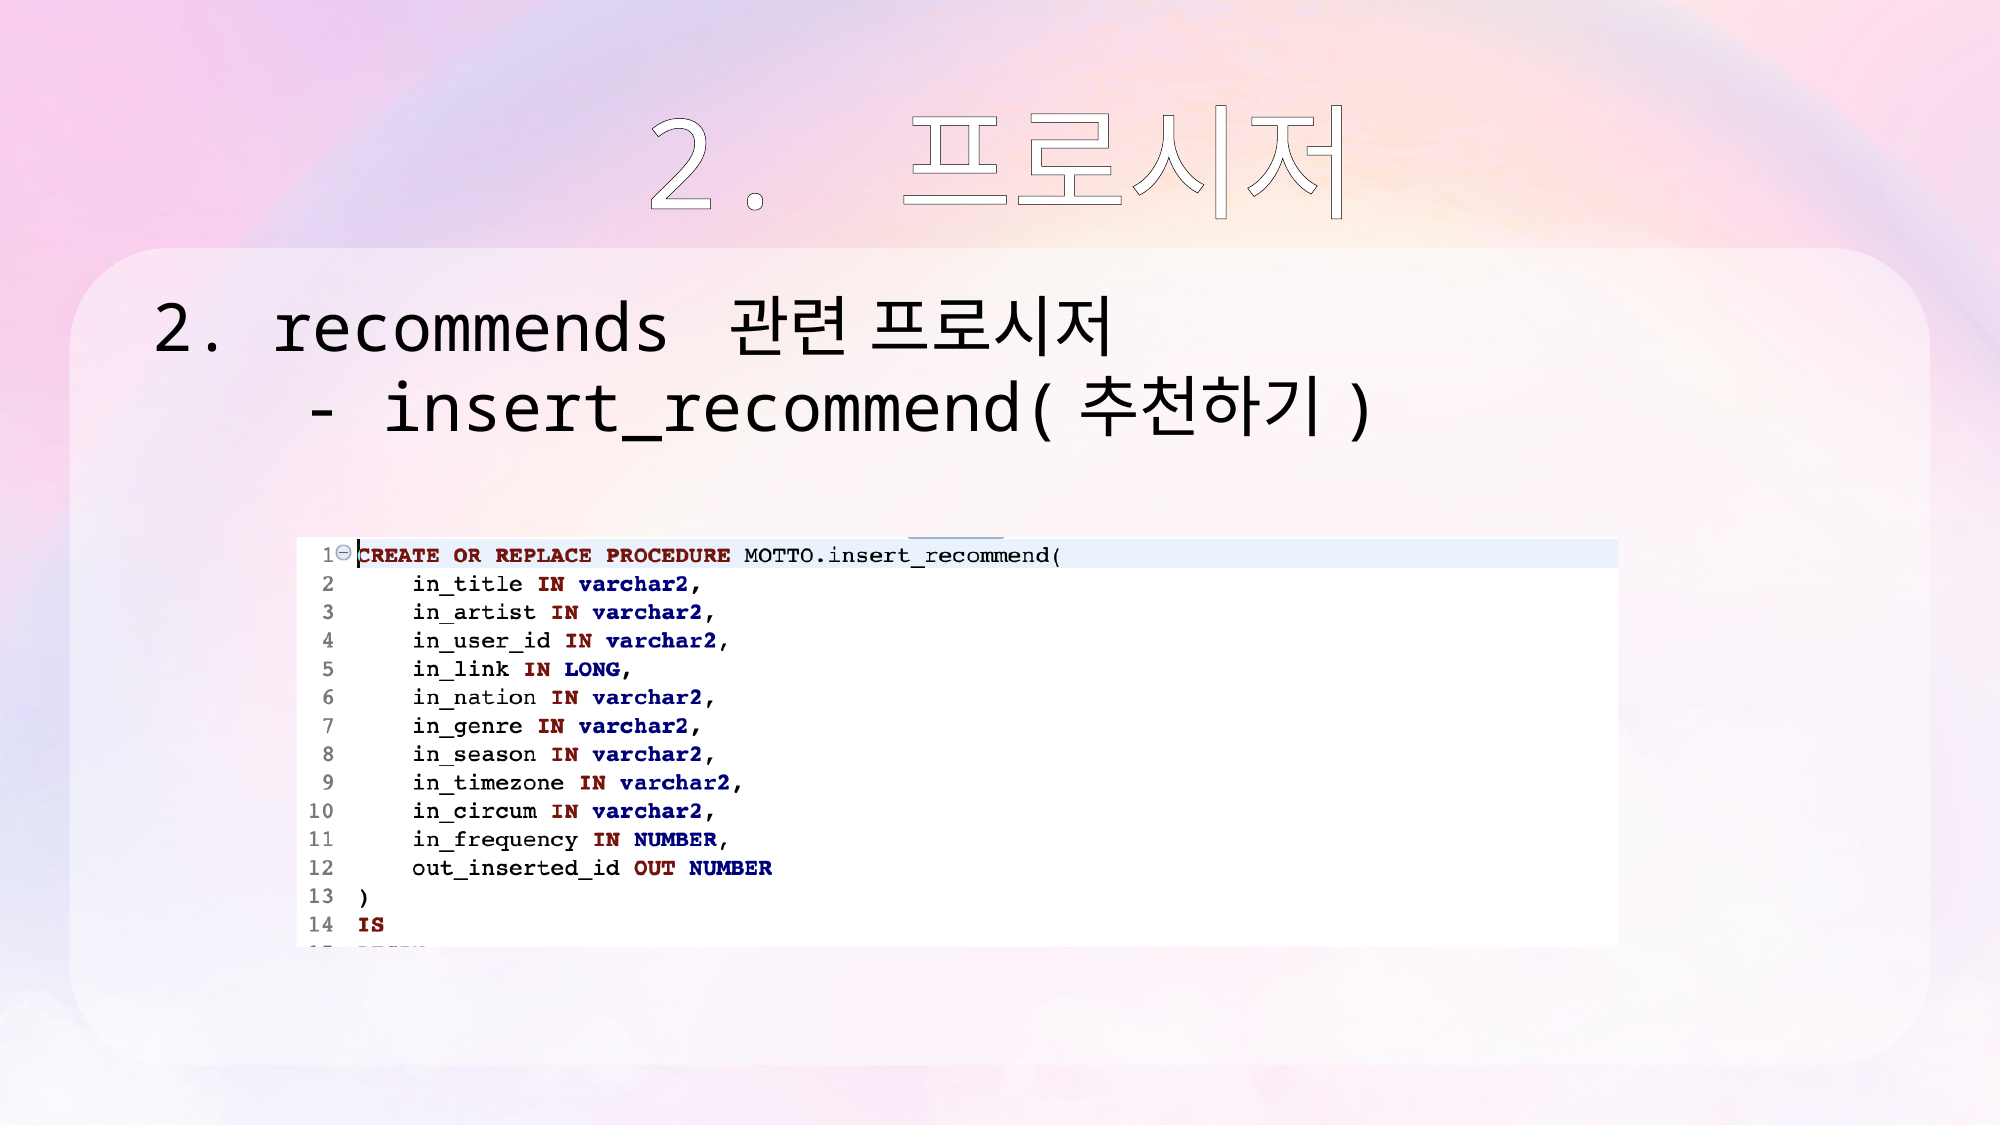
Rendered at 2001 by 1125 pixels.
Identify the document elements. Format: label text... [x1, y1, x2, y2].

text_box 2. recommends 관련 프로시저 - insert_recommend(추천하기) [137, 277, 1999, 452]
title 2. 프로시저 [137, 59, 1863, 251]
text_box [68, 247, 1932, 1067]
picture [296, 537, 1619, 947]
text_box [0, 0, 2000, 1125]
